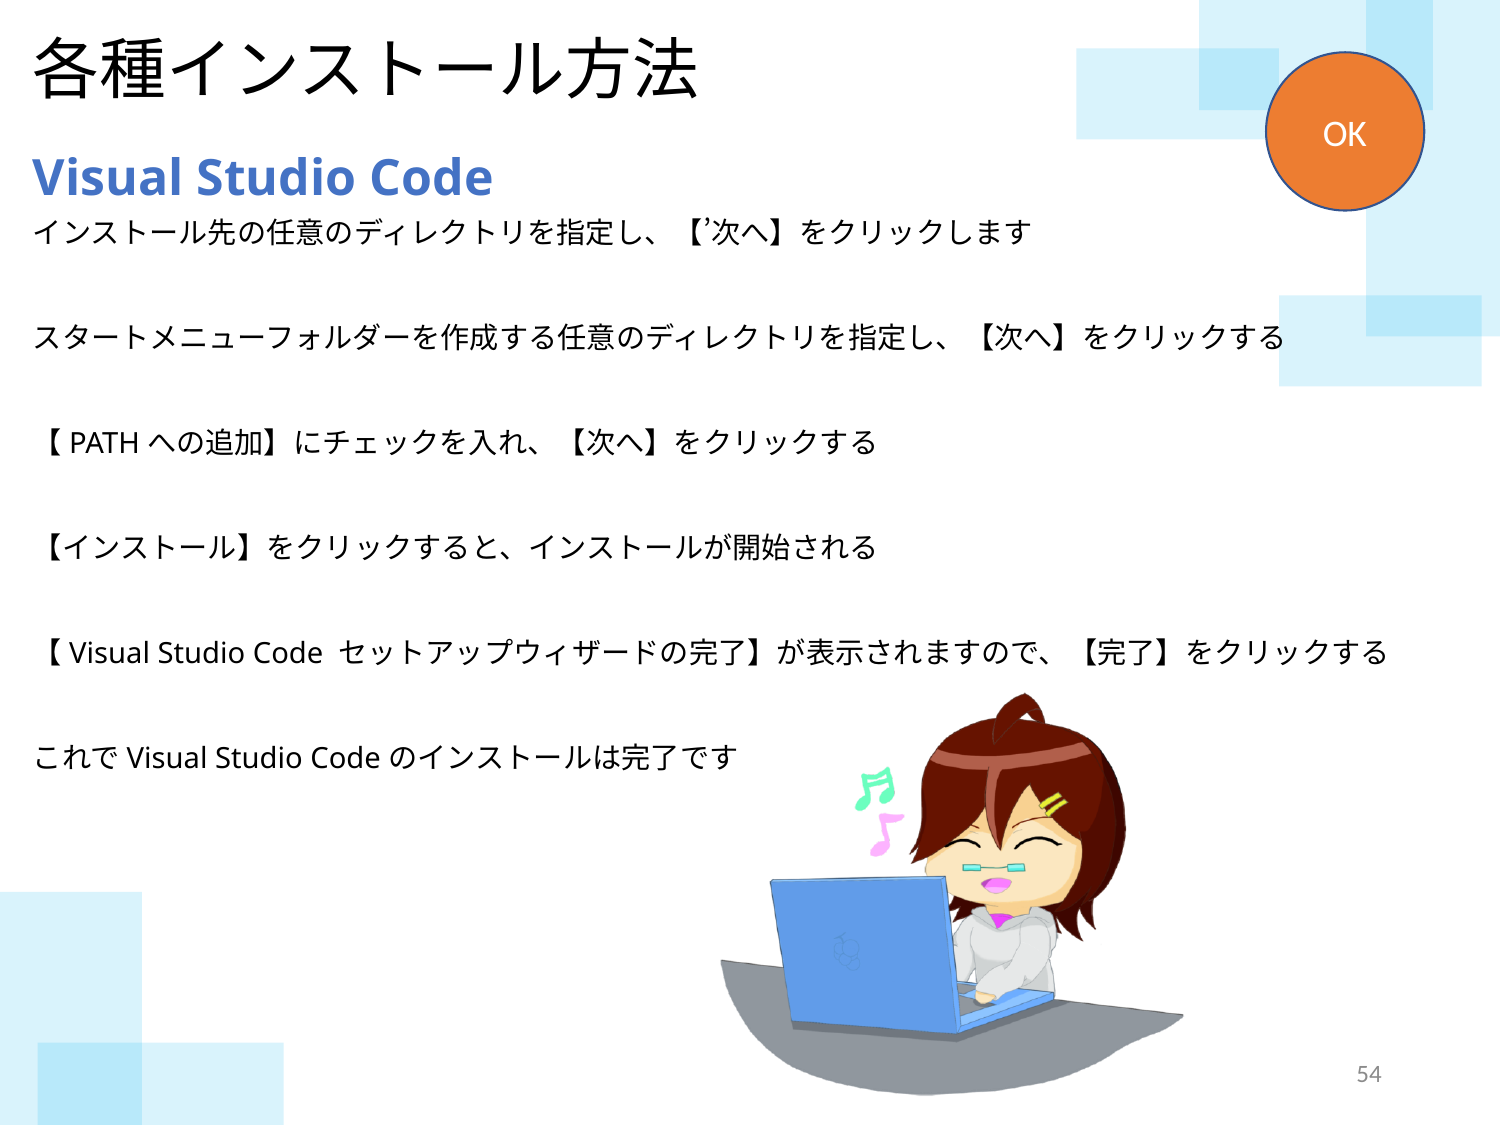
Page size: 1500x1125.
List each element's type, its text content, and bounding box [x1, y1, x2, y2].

picture [663, 684, 1214, 1125]
slide_number 53 [1214, 1042, 1397, 1103]
text_box インストール先の任意のディレクトリを指定し、【’次へ】をクリックします スタートメニューフォルダーを作成する任意のディレクトリを指定し、【次へ】をクリックする 【PATHへの追加】にチェックを入れ、【次へ】をクリックする 【インストール】をクリックすると、インストールが開始される 【Visual Studio Code セットアップウィザードの完了】が表示されますので、【完了】をクリックする これでVisual Studio Codeのインストールは完了です [18, 189, 1482, 782]
text_box 各種インストール方法 [18, 19, 975, 114]
text_box Visual Studio Code [18, 107, 1131, 189]
text_box OK [1264, 51, 1426, 212]
